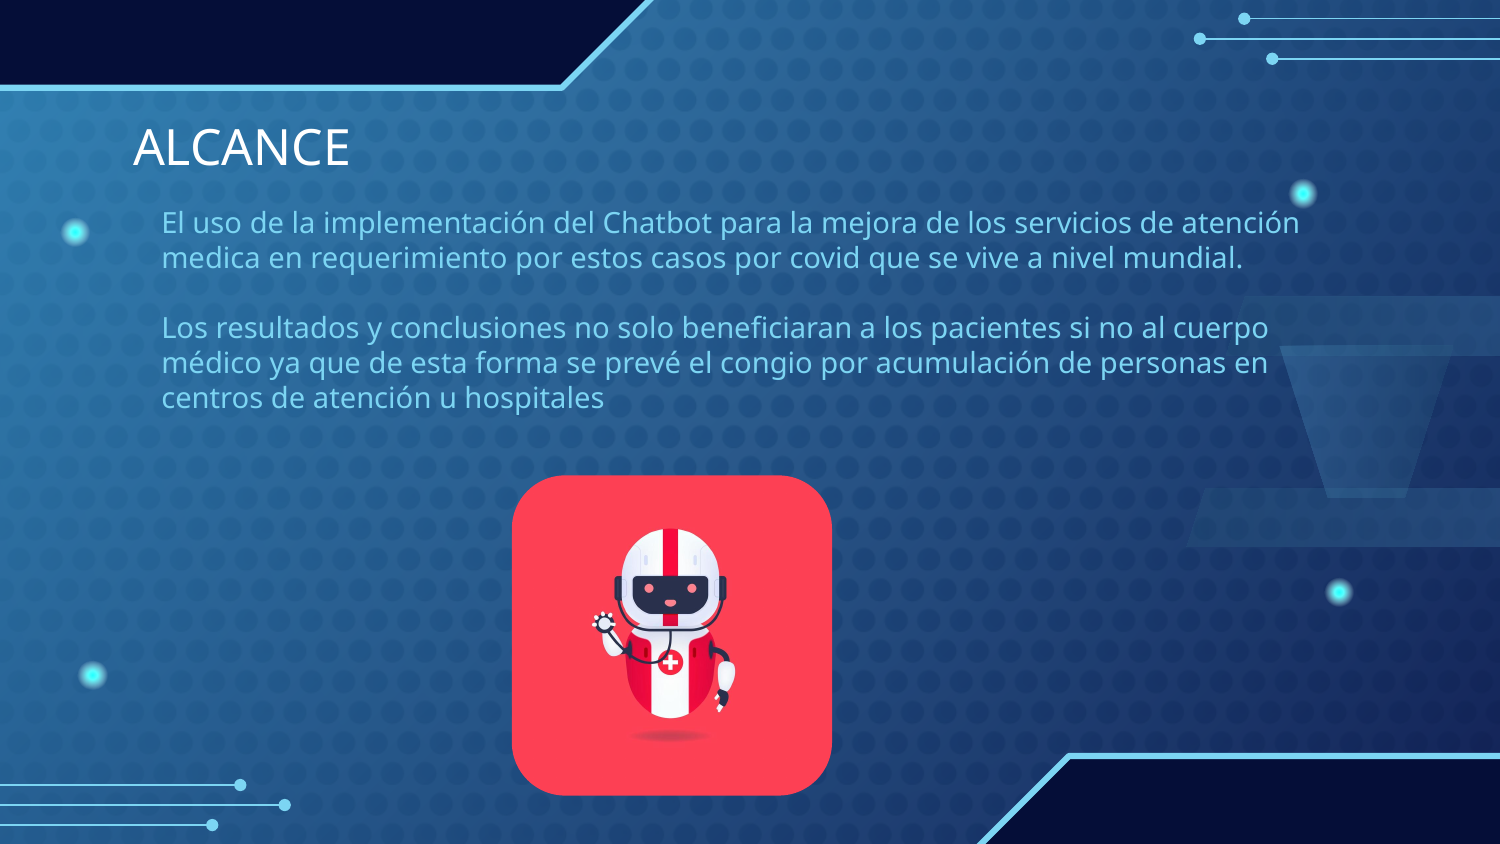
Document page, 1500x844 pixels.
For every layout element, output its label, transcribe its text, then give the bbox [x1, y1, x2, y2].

picture [511, 475, 833, 796]
title ALCANCE [118, 98, 1382, 192]
subtitle El uso de la implementación del Chatbot para la mejora de los servicios de atención medica en requerimiento por estos casos por covid que se vive a nivel mundial. Los resultados y conclusiones no solo beneficiaran a los pacientes si no al cuerpo médico ya que de esta forma se prevé el congio por acumulación de personas en centros de atención u hospitales [146, 189, 1354, 459]
